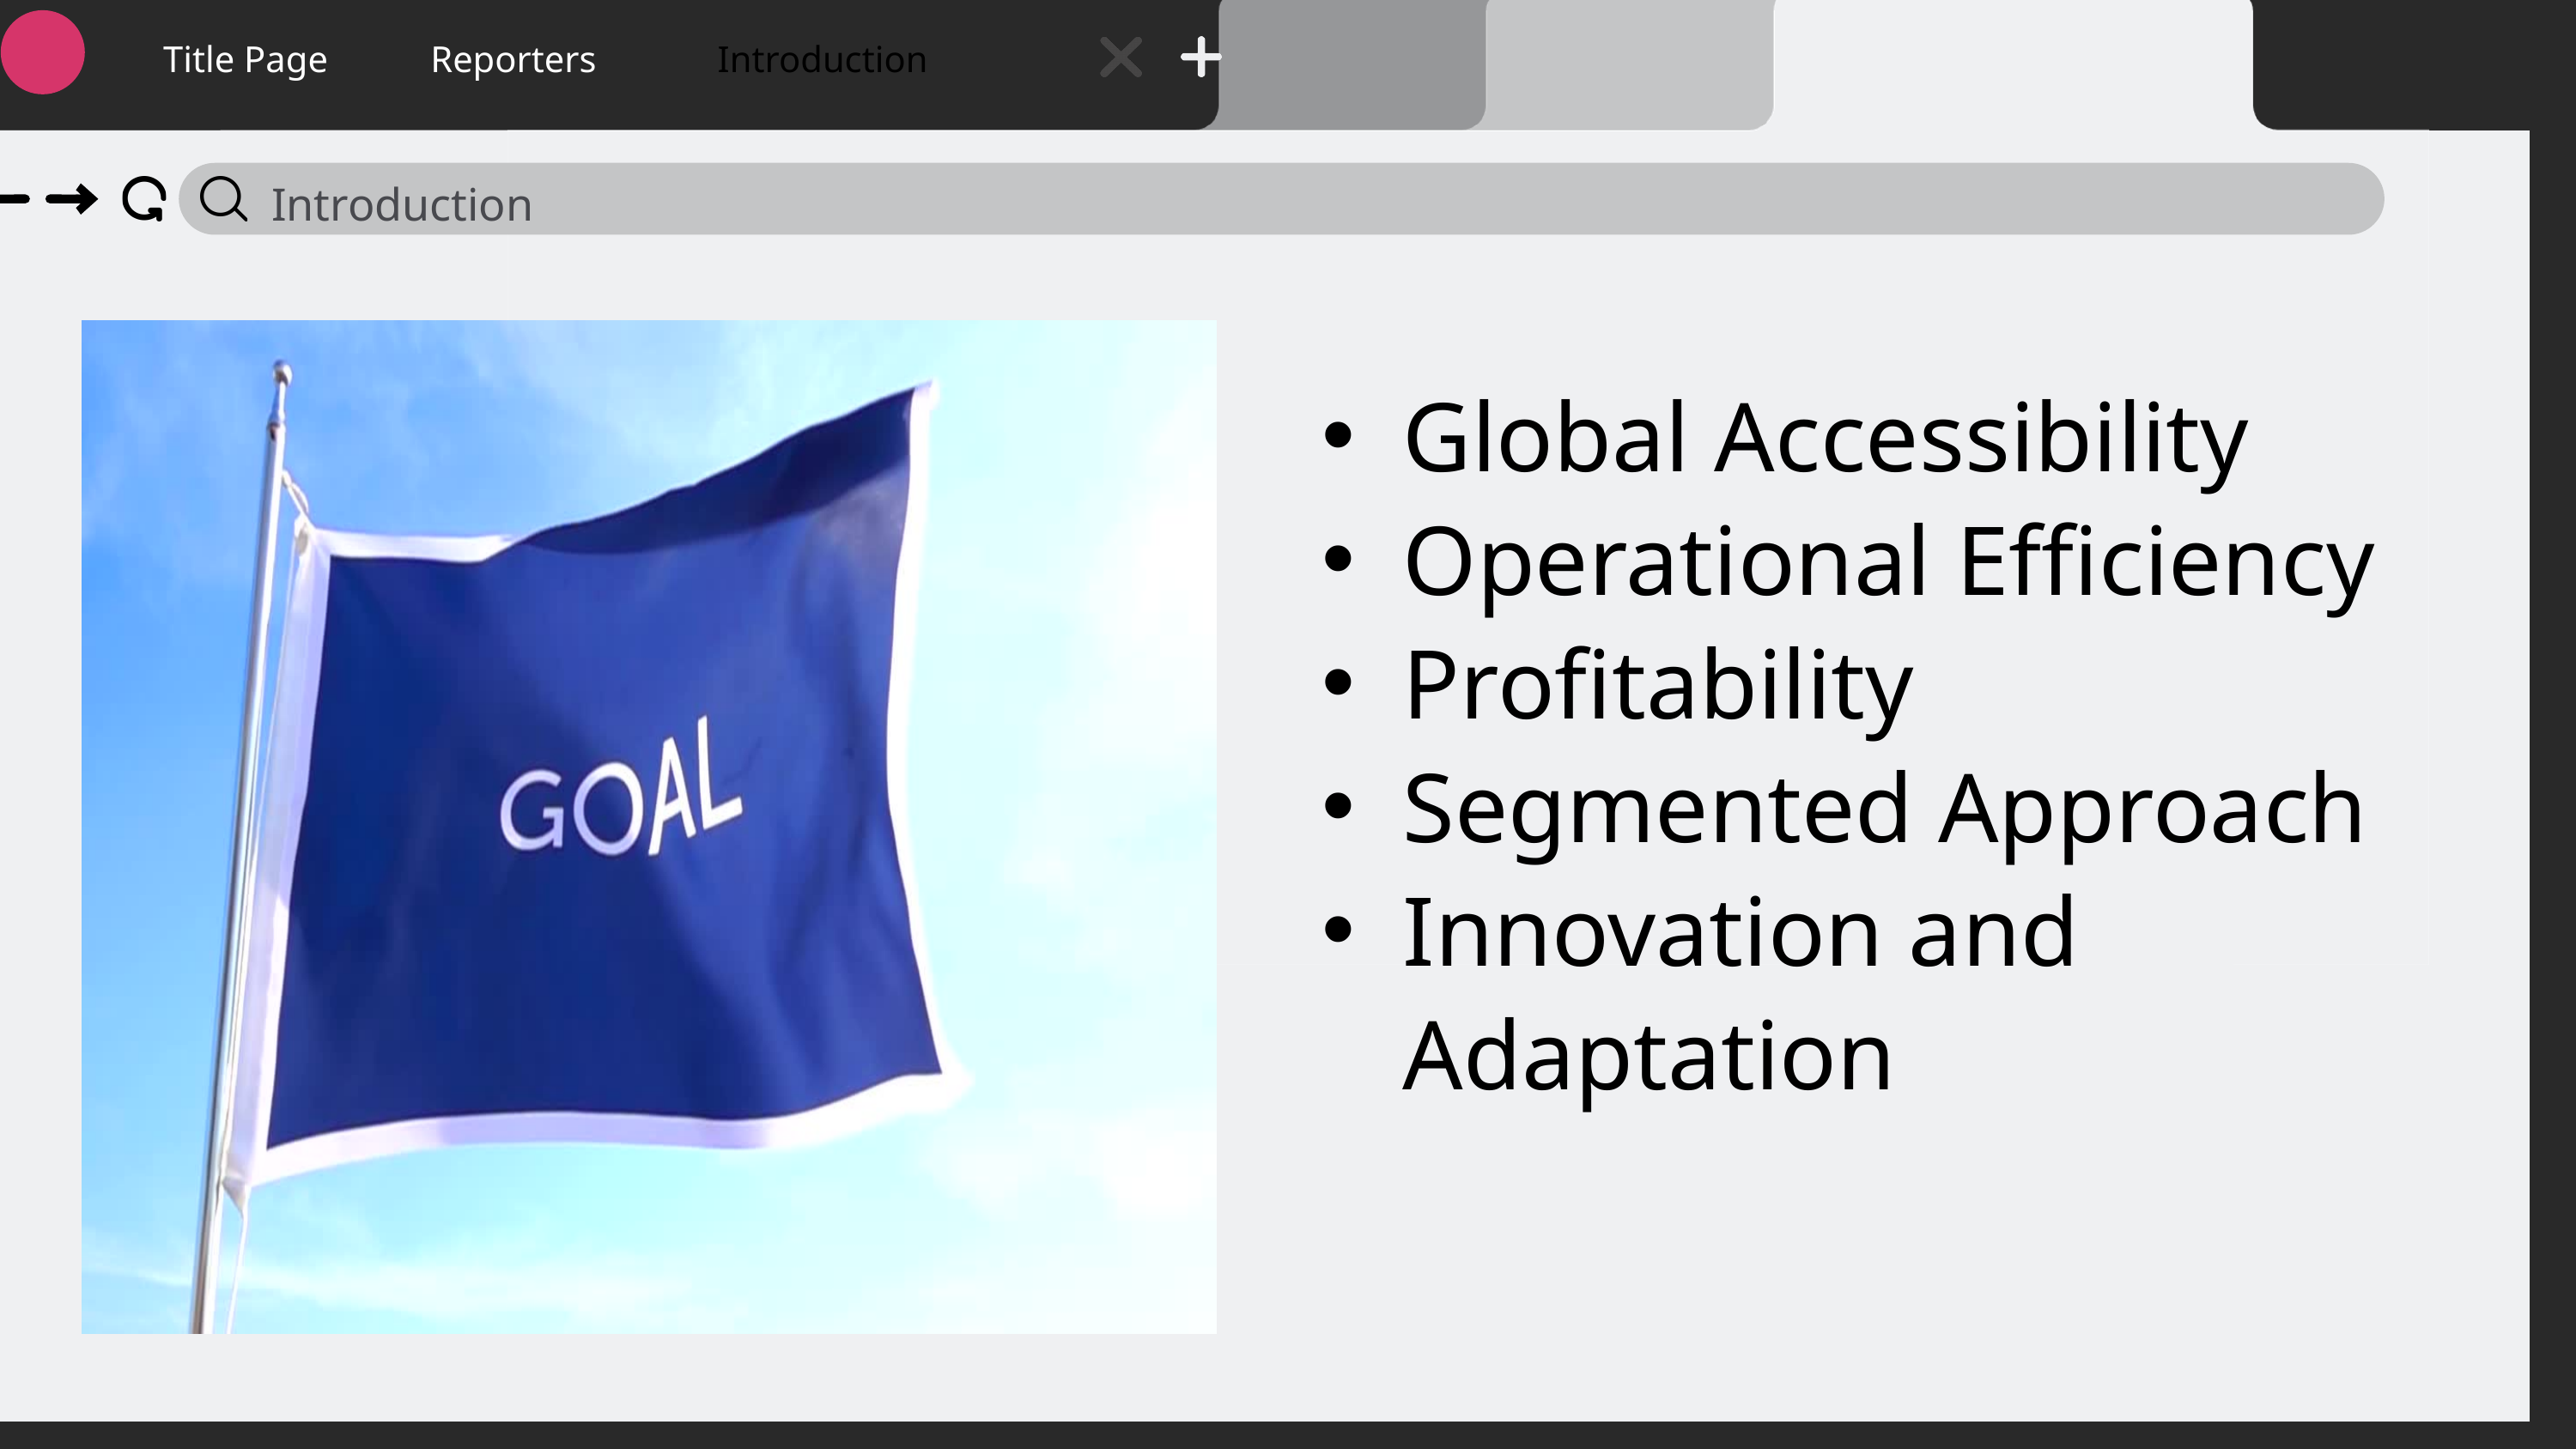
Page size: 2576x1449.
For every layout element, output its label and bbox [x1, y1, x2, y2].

text_box [80, 319, 1218, 1335]
text_box [0, 0, 2530, 1422]
